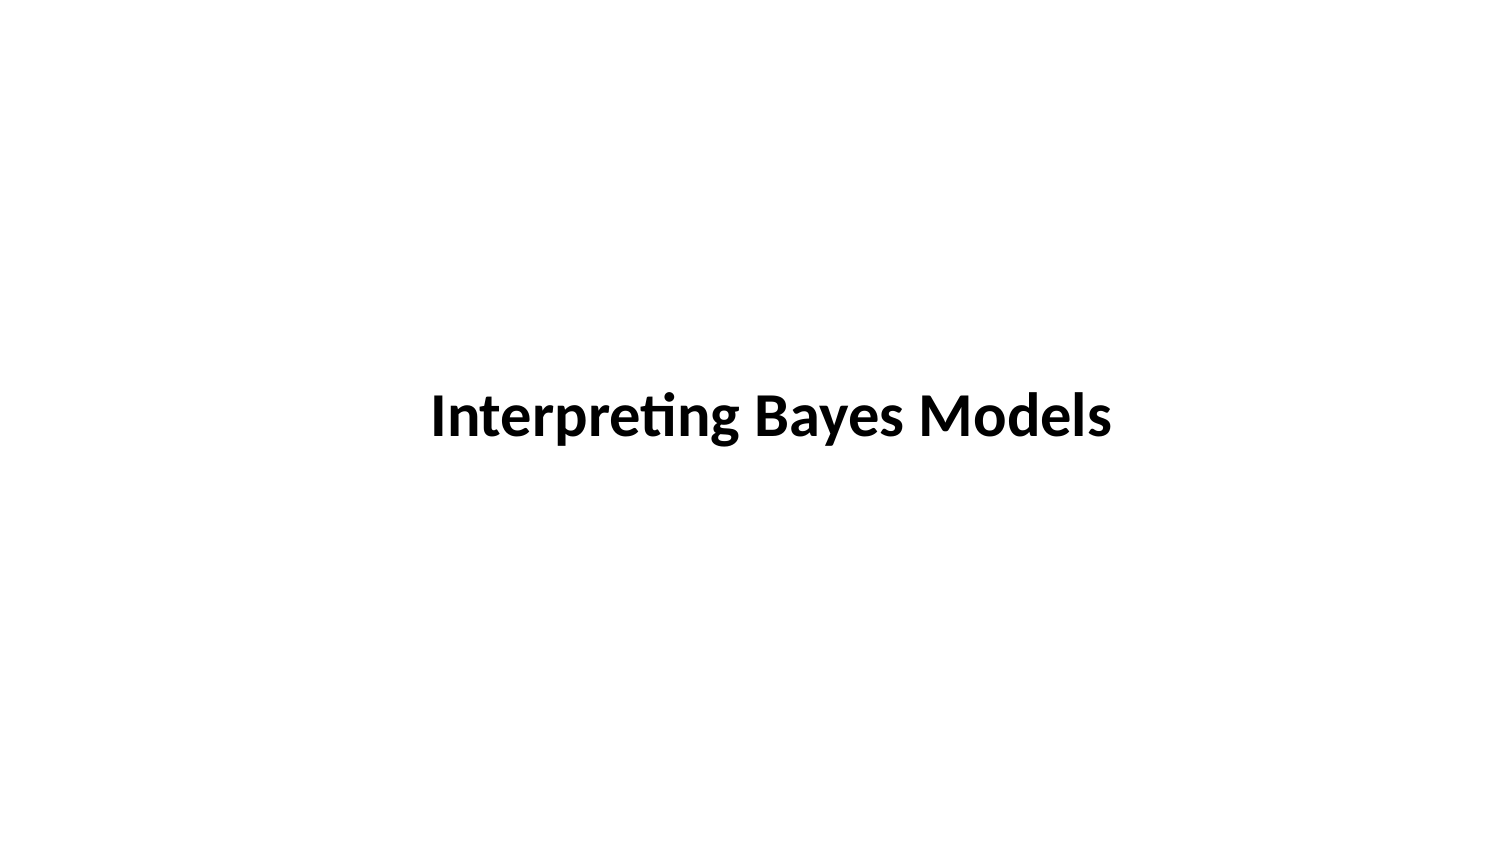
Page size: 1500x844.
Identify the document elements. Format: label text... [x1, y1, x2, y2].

title Interpreting Bayes Models [134, 366, 1410, 534]
